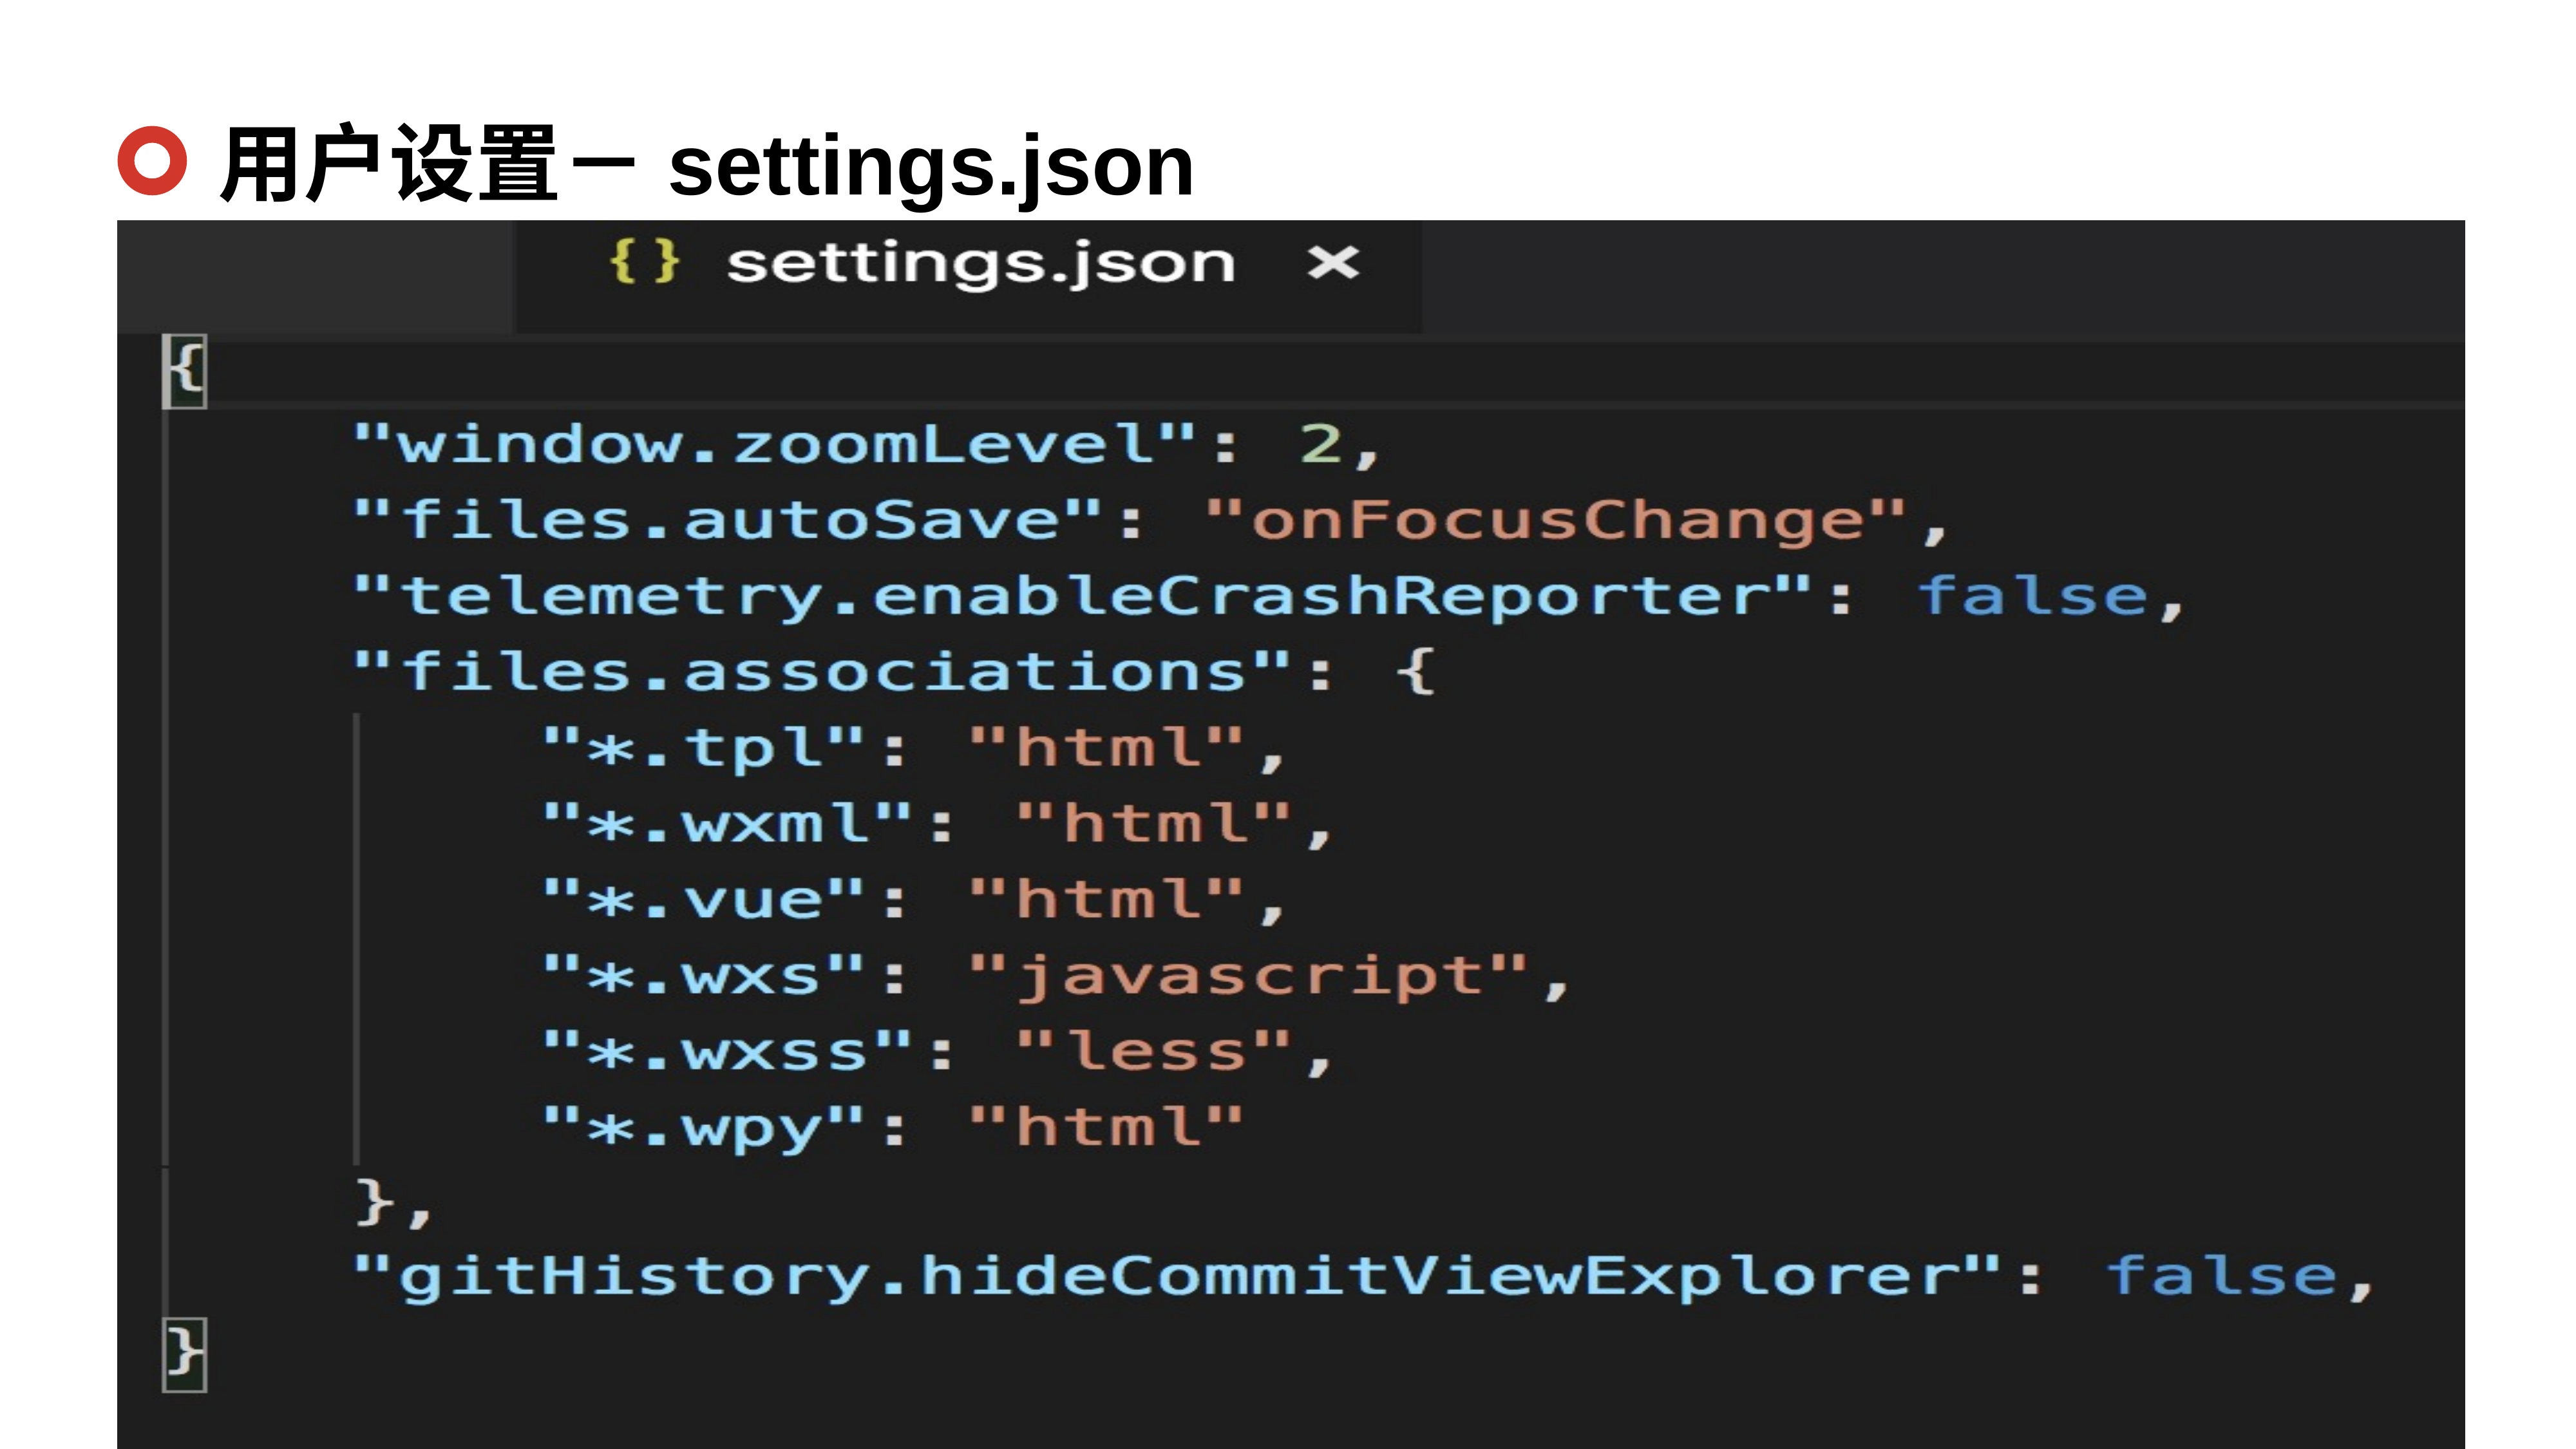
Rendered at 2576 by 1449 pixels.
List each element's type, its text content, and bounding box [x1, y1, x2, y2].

picture [117, 220, 2465, 1449]
text_box [117, 126, 187, 196]
text_box 用户设置－settings.json [210, 101, 1204, 220]
